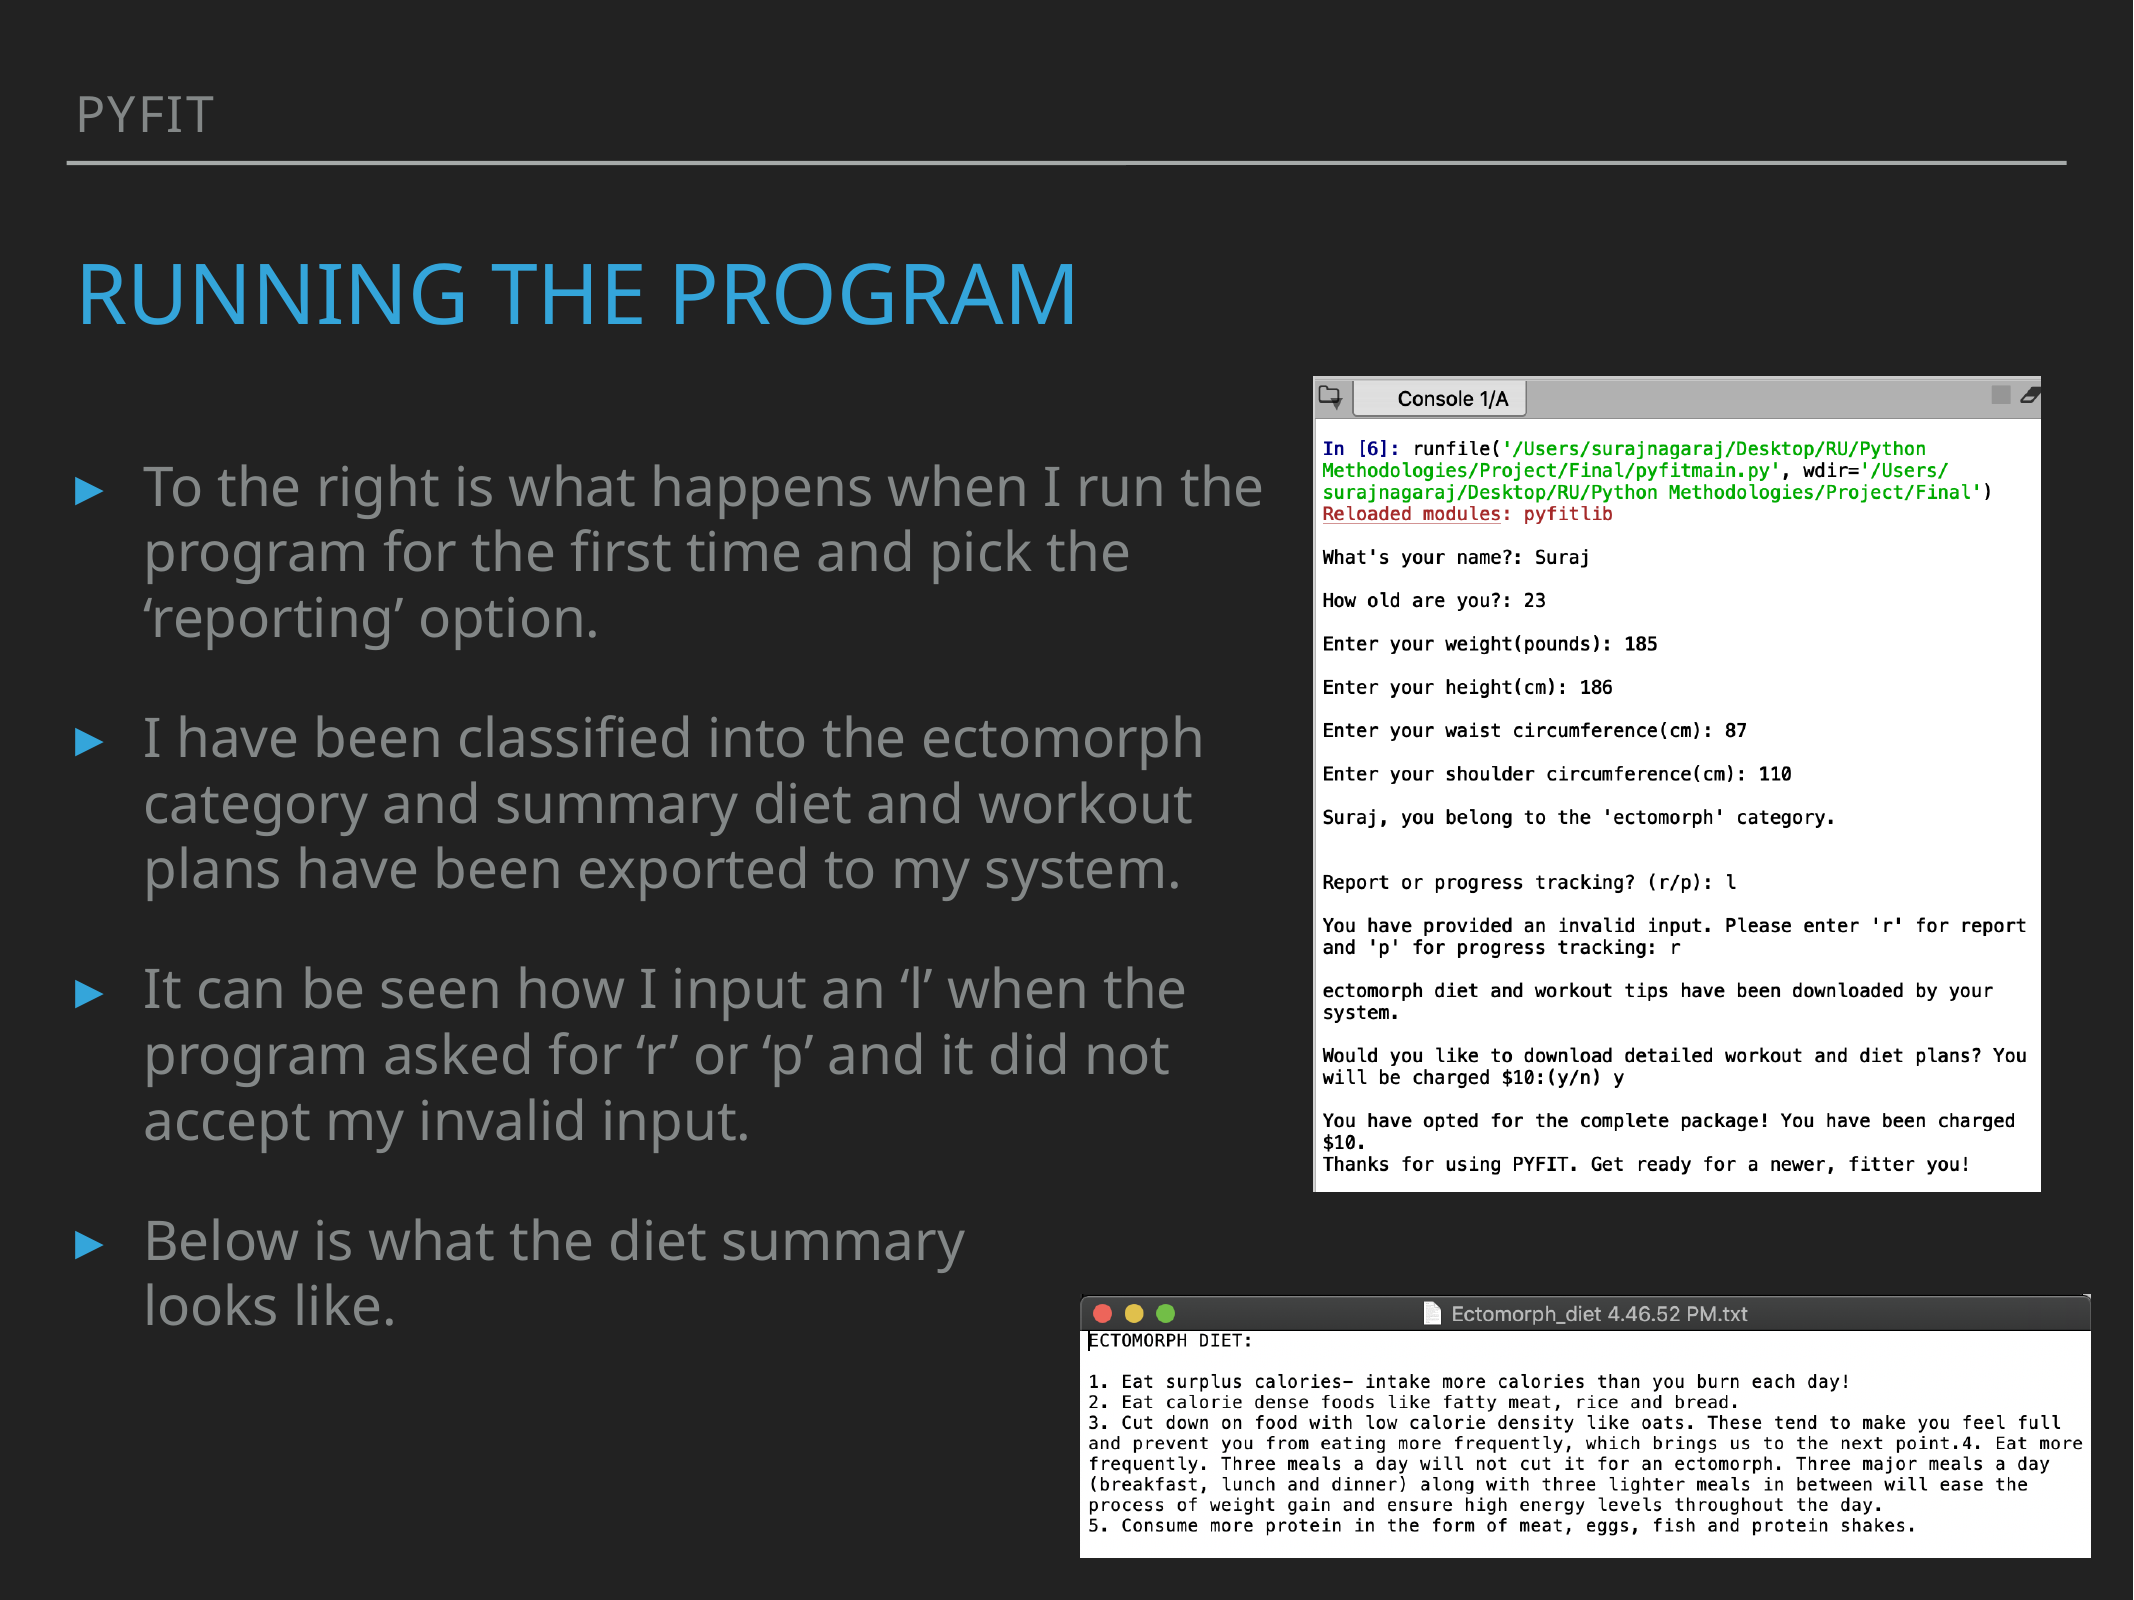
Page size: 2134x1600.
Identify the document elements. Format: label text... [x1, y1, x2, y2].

list PYFIT [66, 74, 1901, 151]
list To the right is what happens when I run the program for the first time and pick the ‘reporting’ option. I have been classified into the ectomorph category and summary diet and workout plans have been exported to my system. It can be seen how I input an ‘l’ when the program asked for ‘r’ or ‘p’ and it did not accept my invalid input. Below is what the diet summary looks like. [66, 442, 1303, 1453]
title Running the program [66, 251, 1101, 372]
picture [1080, 1293, 2092, 1559]
picture [1313, 375, 2041, 1193]
